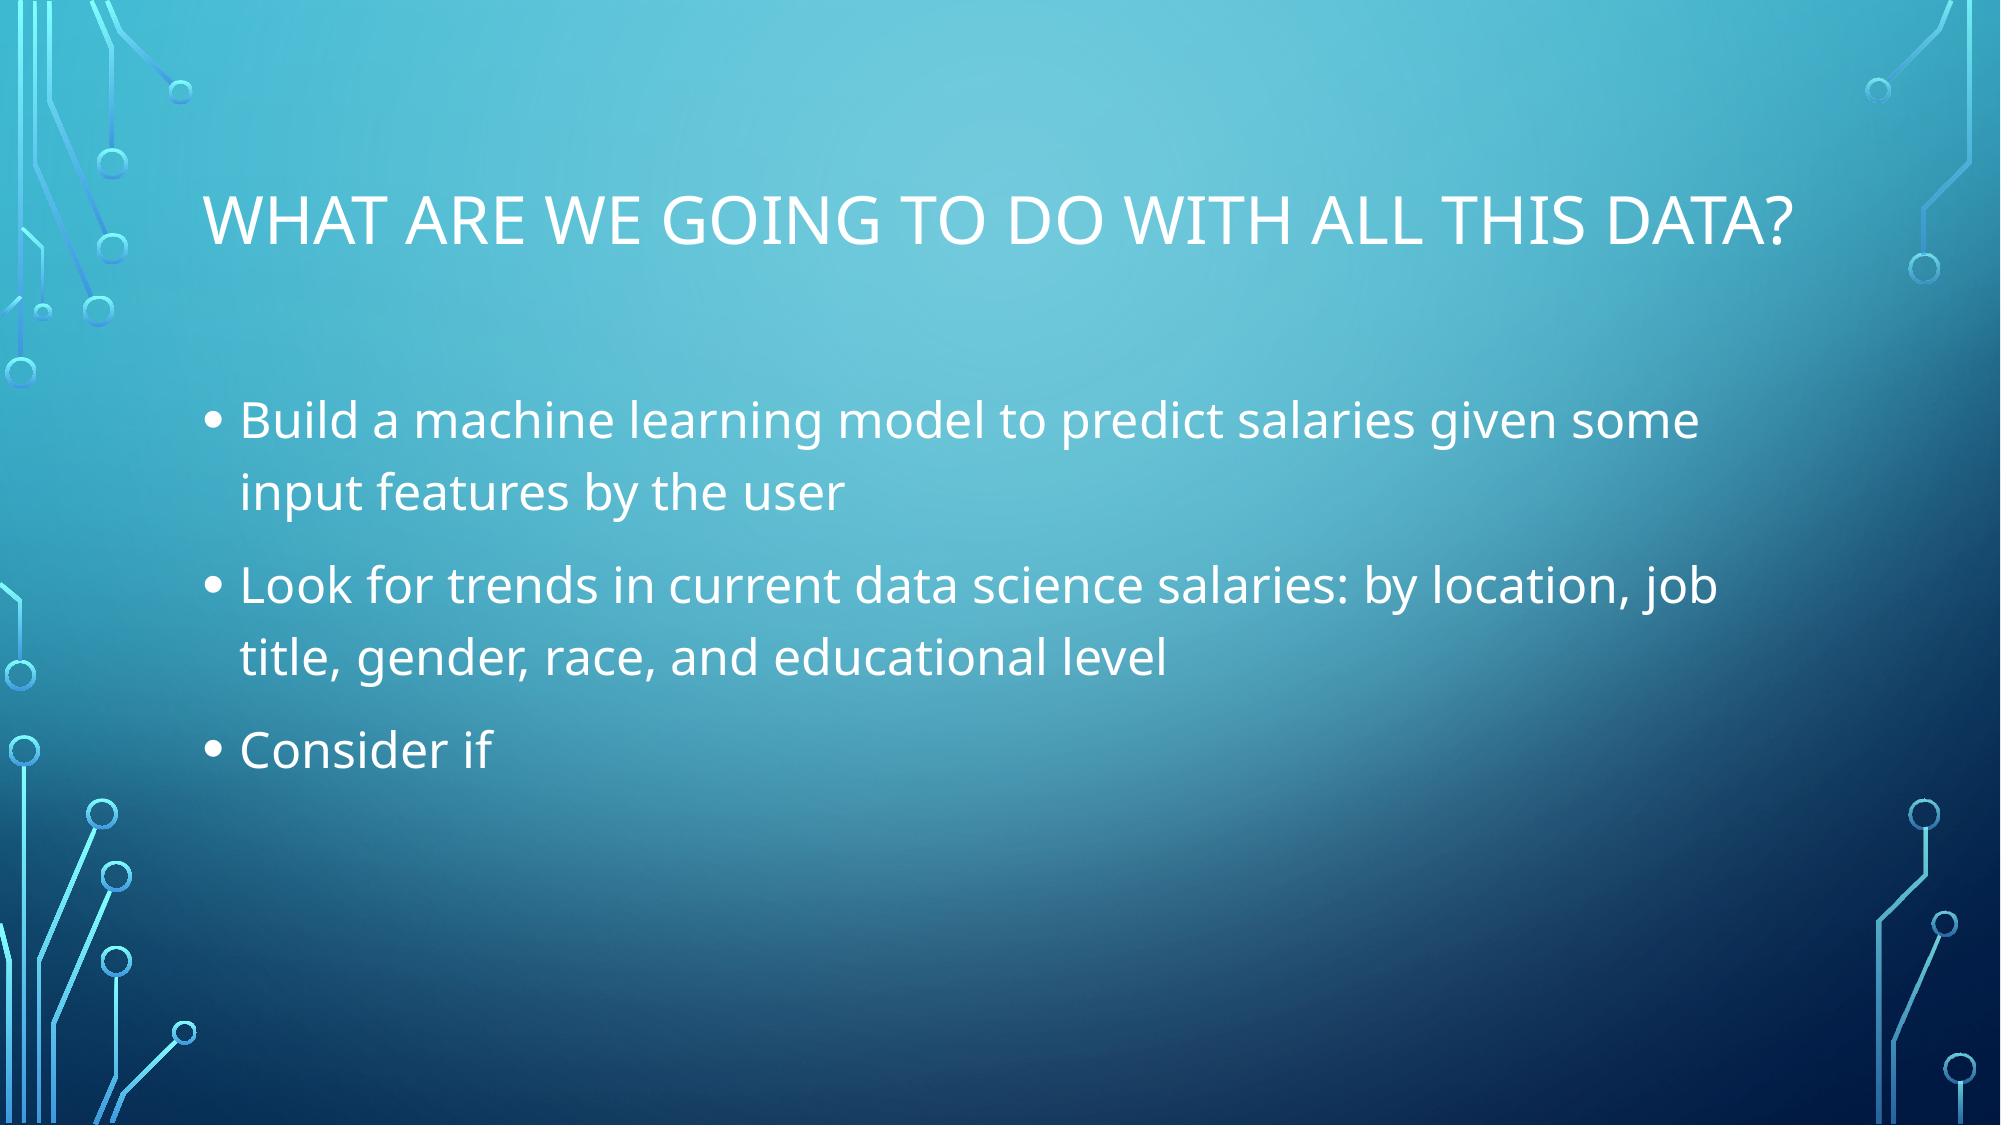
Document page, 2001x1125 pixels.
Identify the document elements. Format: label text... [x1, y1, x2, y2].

list Build a machine learning model to predict salaries given some input features by the user Look for trends in current data science salaries: by location, job title, gender, race, and educational level Consider if [187, 369, 1813, 950]
title What are we going to do with all this data? [187, 101, 1813, 344]
